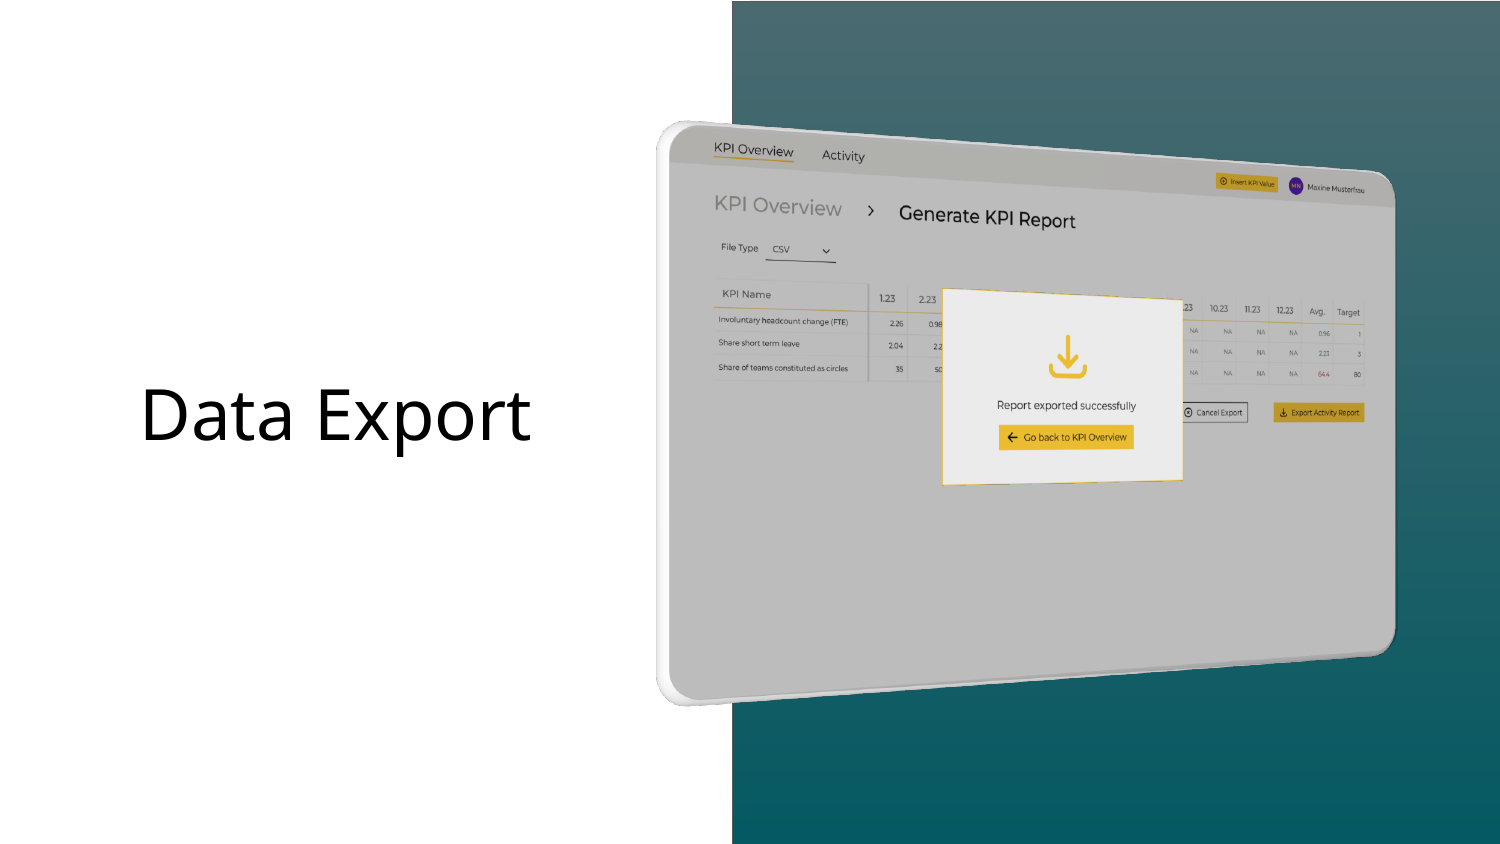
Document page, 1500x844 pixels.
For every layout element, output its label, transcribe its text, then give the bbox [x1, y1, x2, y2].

text_box [732, 1, 1500, 844]
picture [613, 81, 1438, 748]
text_box Data Export [89, 355, 582, 470]
